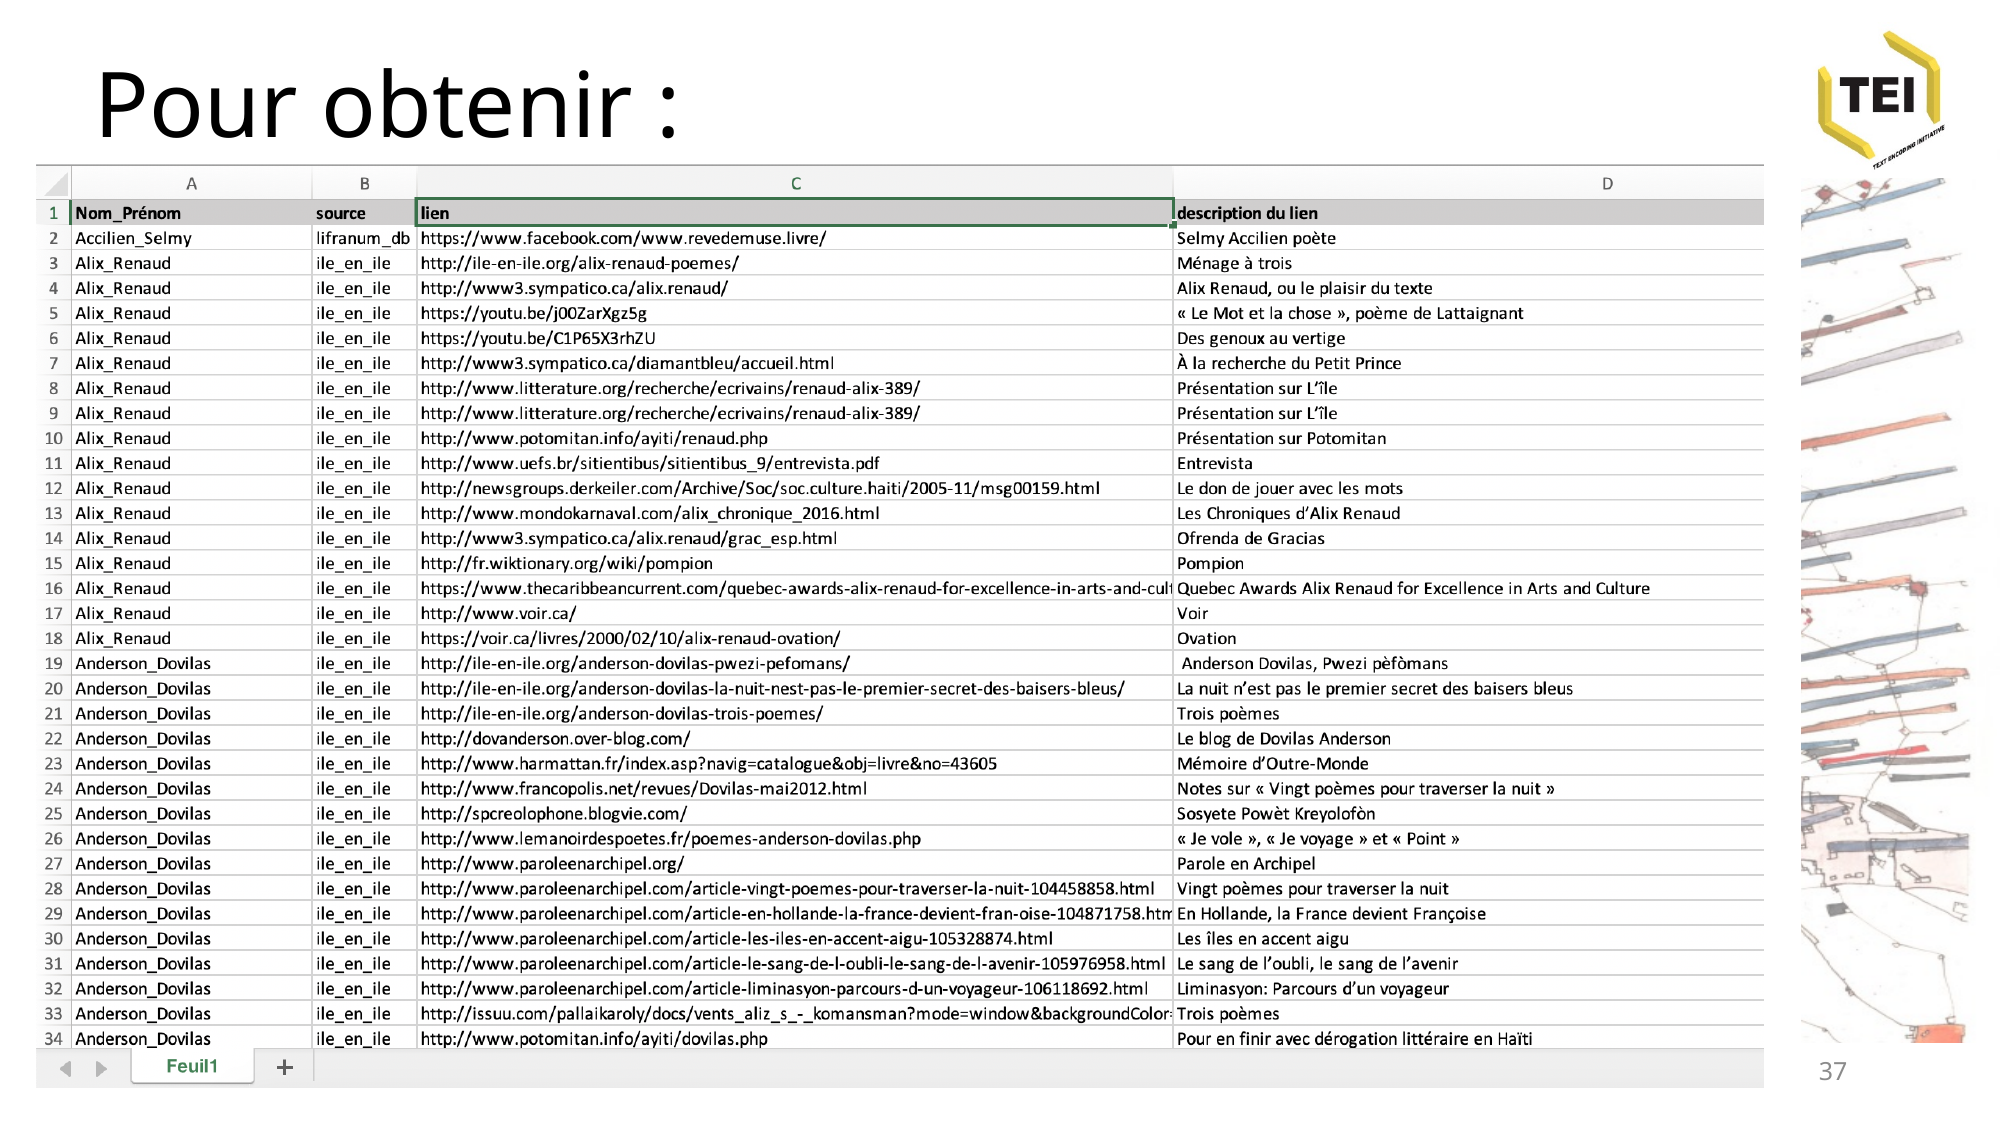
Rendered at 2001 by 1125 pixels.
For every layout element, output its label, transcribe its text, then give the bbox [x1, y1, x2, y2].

picture [1801, 22, 2000, 1043]
picture [36, 164, 1765, 1088]
title Pour obtenir : [79, 51, 1427, 164]
slide_number 37 [1412, 1042, 1863, 1103]
